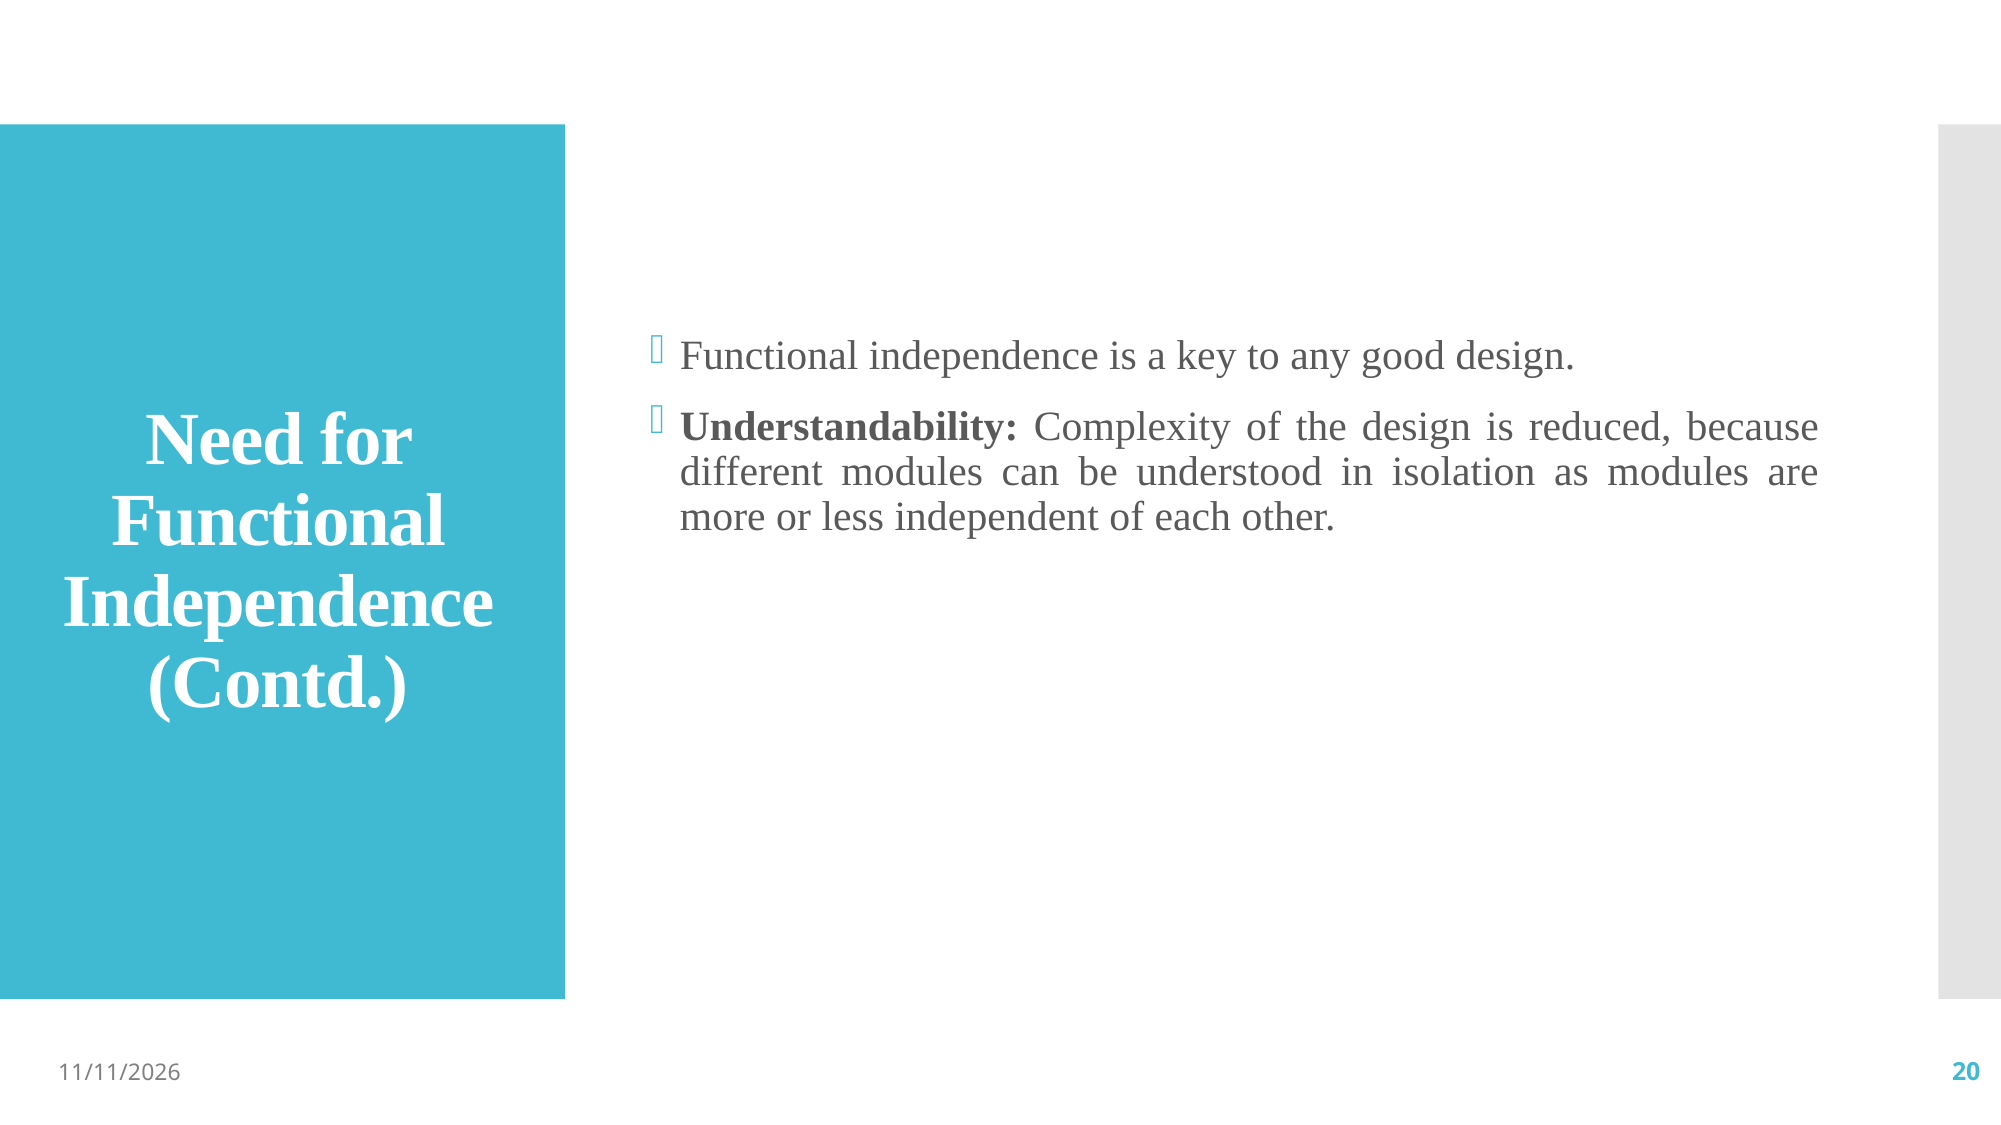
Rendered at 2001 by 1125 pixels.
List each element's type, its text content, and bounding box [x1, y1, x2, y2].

title Need for Functional Independence (Contd.) [0, 184, 557, 940]
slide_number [43, 1042, 493, 1103]
list Functional independence is a key to any good design. Understandability: Complexity of the design is reduced, because different modules can be understood in isolation as modules are more or less independent of each other. [634, 141, 1835, 982]
slide_number 20 [1744, 1042, 1996, 1103]
